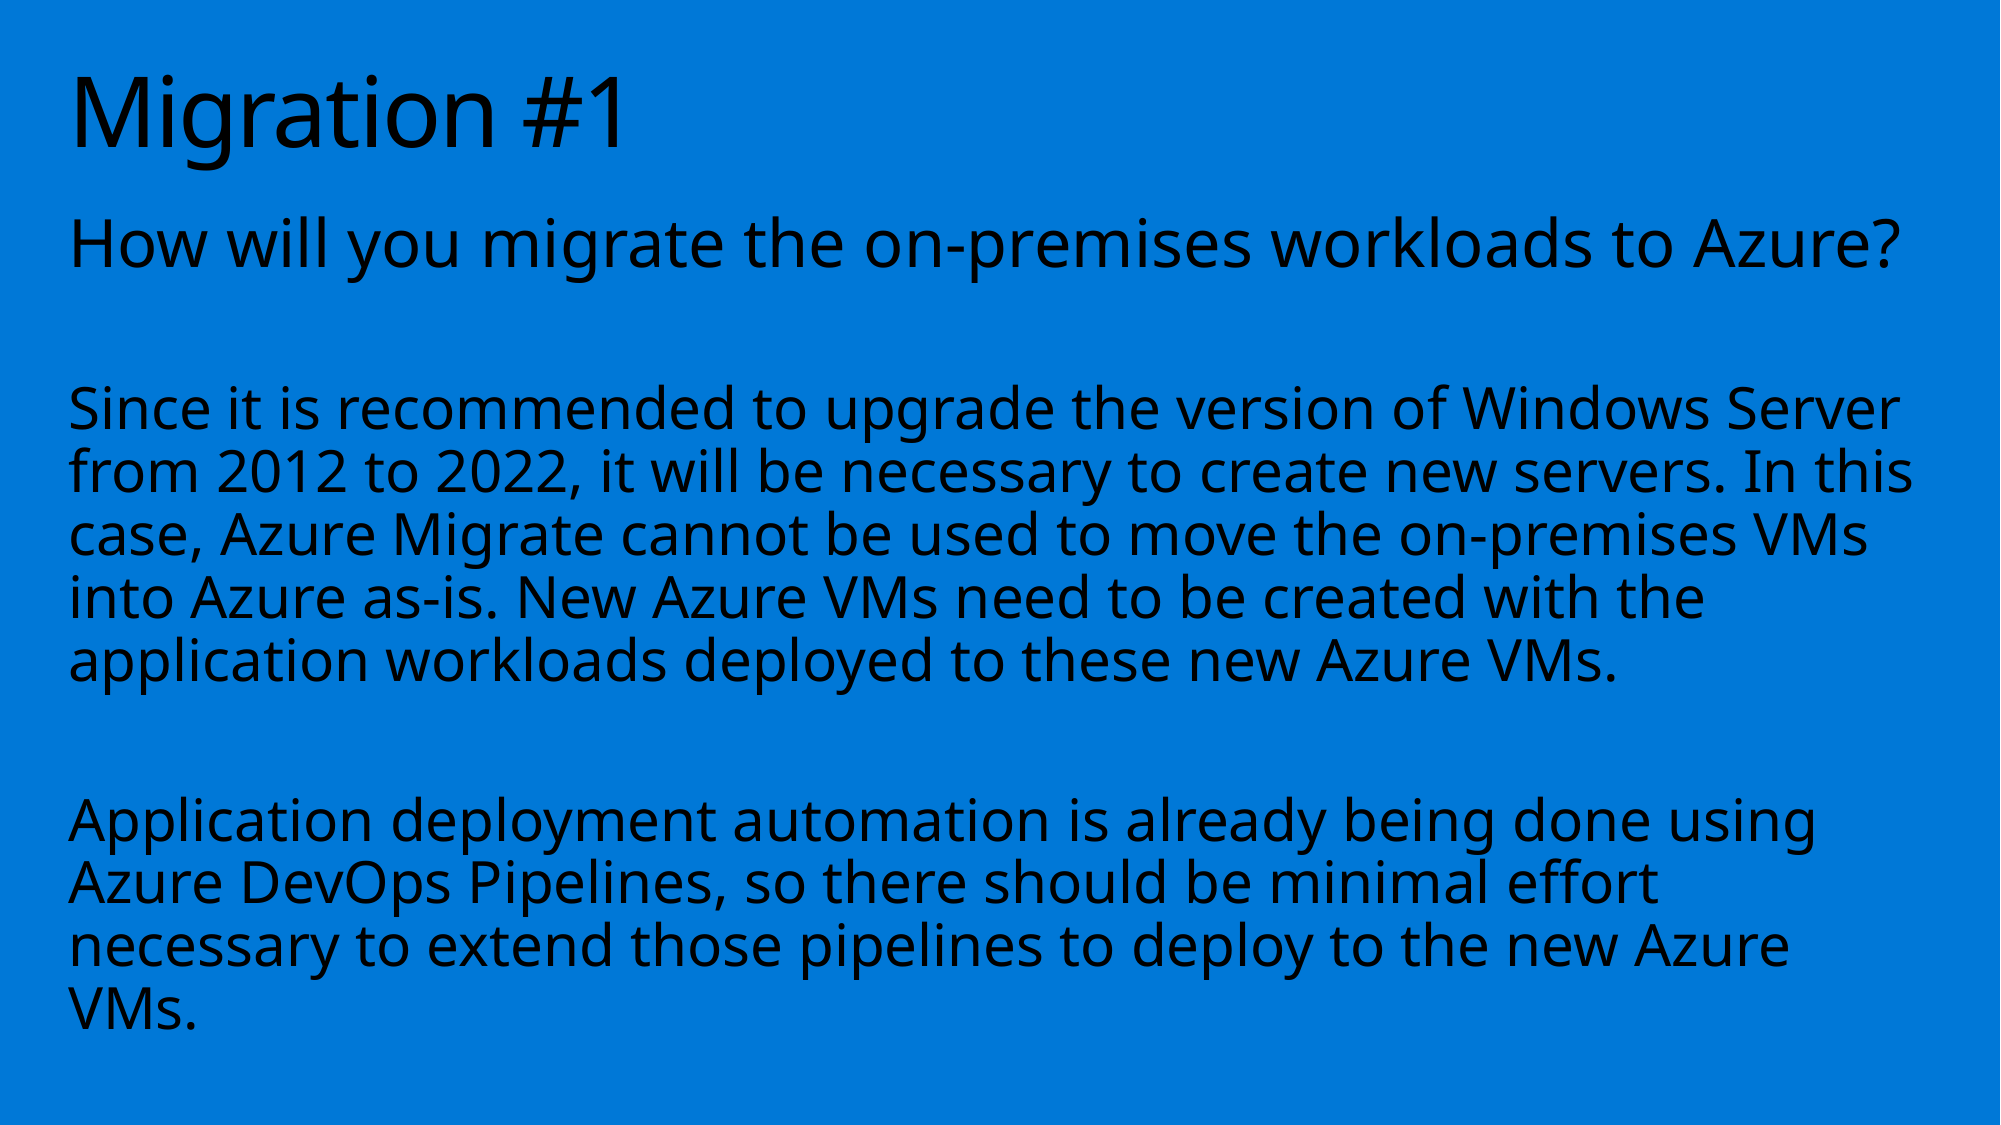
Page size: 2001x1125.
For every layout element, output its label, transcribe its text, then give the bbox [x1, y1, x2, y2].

title Migration #1 [44, 47, 1957, 195]
list How will you migrate the on-premises workloads to Azure? Since it is recommended to upgrade the version of Windows Server from 2012 to 2022, it will be necessary to create new servers. In this case, Azure Migrate cannot be used to move the on-premises VMs into Azure as-is. New Azure VMs need to be created with the application workloads deployed to these new Azure VMs. Application deployment automation is already being done using Azure DevOps Pipelines, so there should be minimal effort necessary to extend those pipelines to deploy to the new Azure VMs. [44, 195, 1957, 1013]
